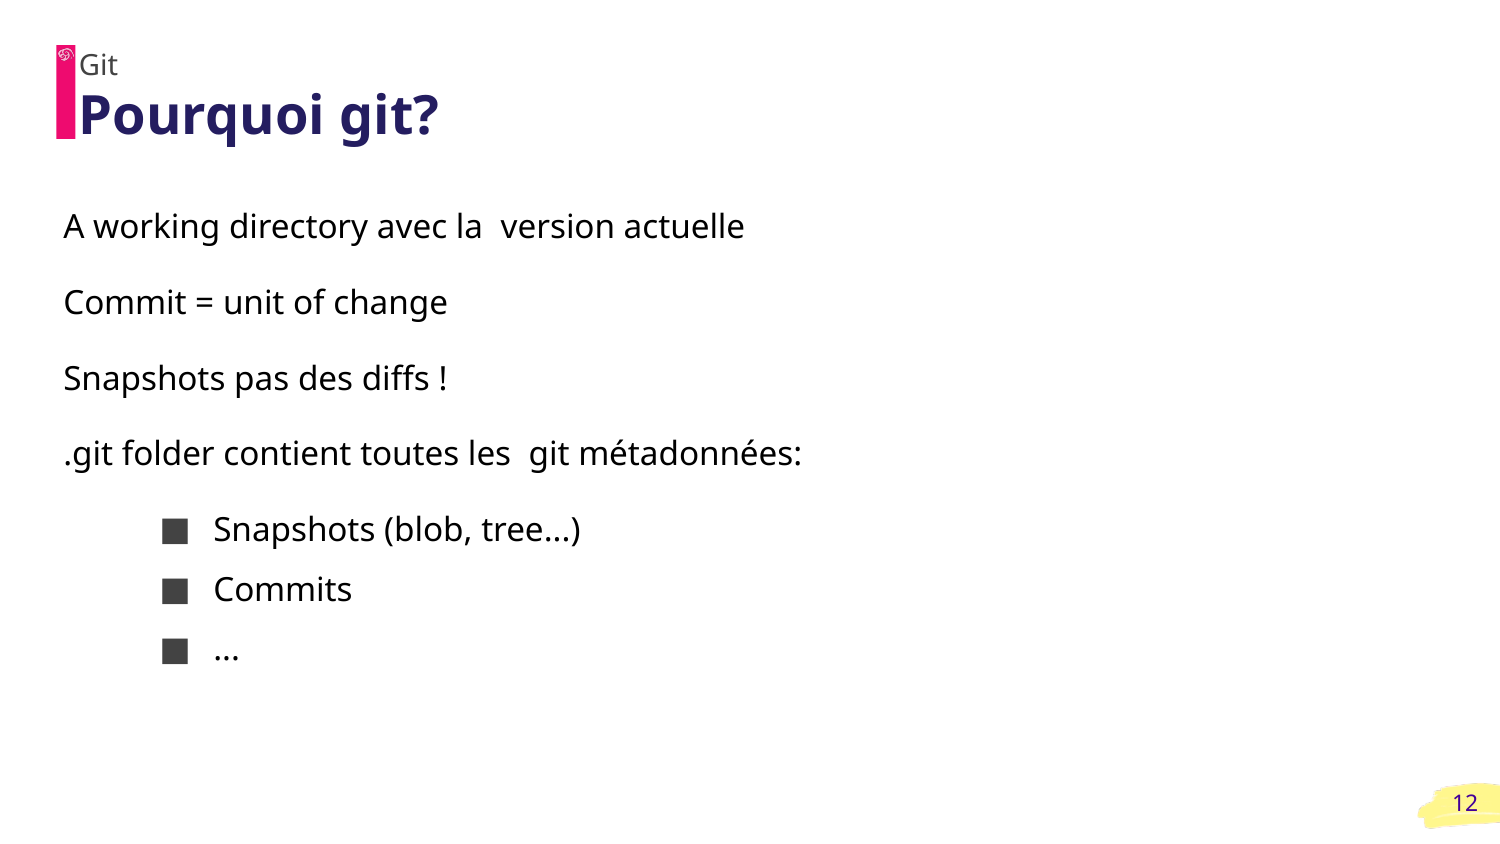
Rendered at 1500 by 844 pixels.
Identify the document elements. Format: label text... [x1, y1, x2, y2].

picture [1494, 782, 1500, 830]
text_box A working directory avec la version actuelle Commit = unit of change Snapshots pas des diffs ! .git folder contient toutes les git métadonnées: Snapshots (blob, tree...) Commits ... [48, 170, 1121, 818]
title Pourquoi git? [63, 84, 1462, 159]
title Git [63, 44, 1462, 84]
slide_number ‹#› [1403, 773, 1494, 839]
